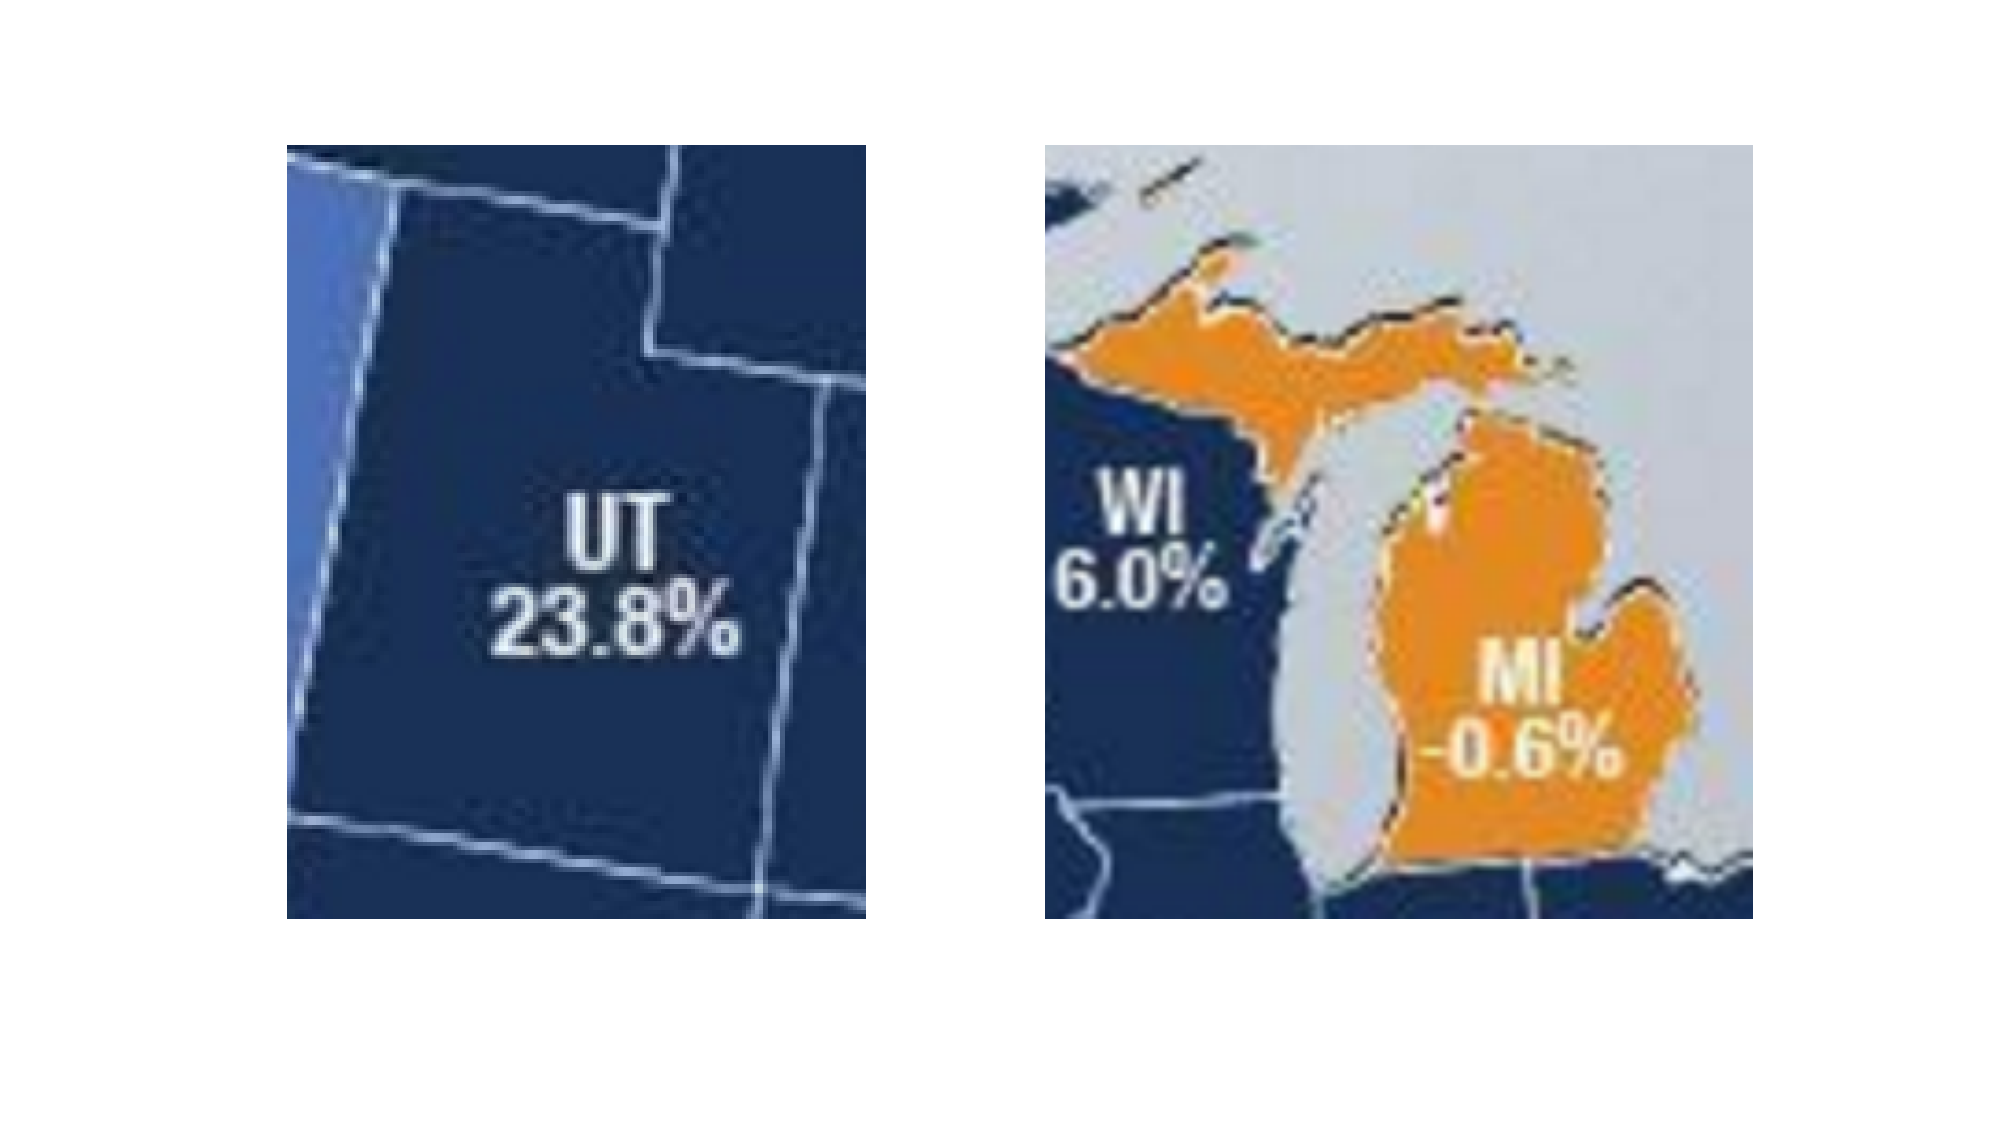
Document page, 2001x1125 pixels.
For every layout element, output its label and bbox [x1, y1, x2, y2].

list [287, 145, 866, 919]
picture [1045, 145, 1753, 919]
